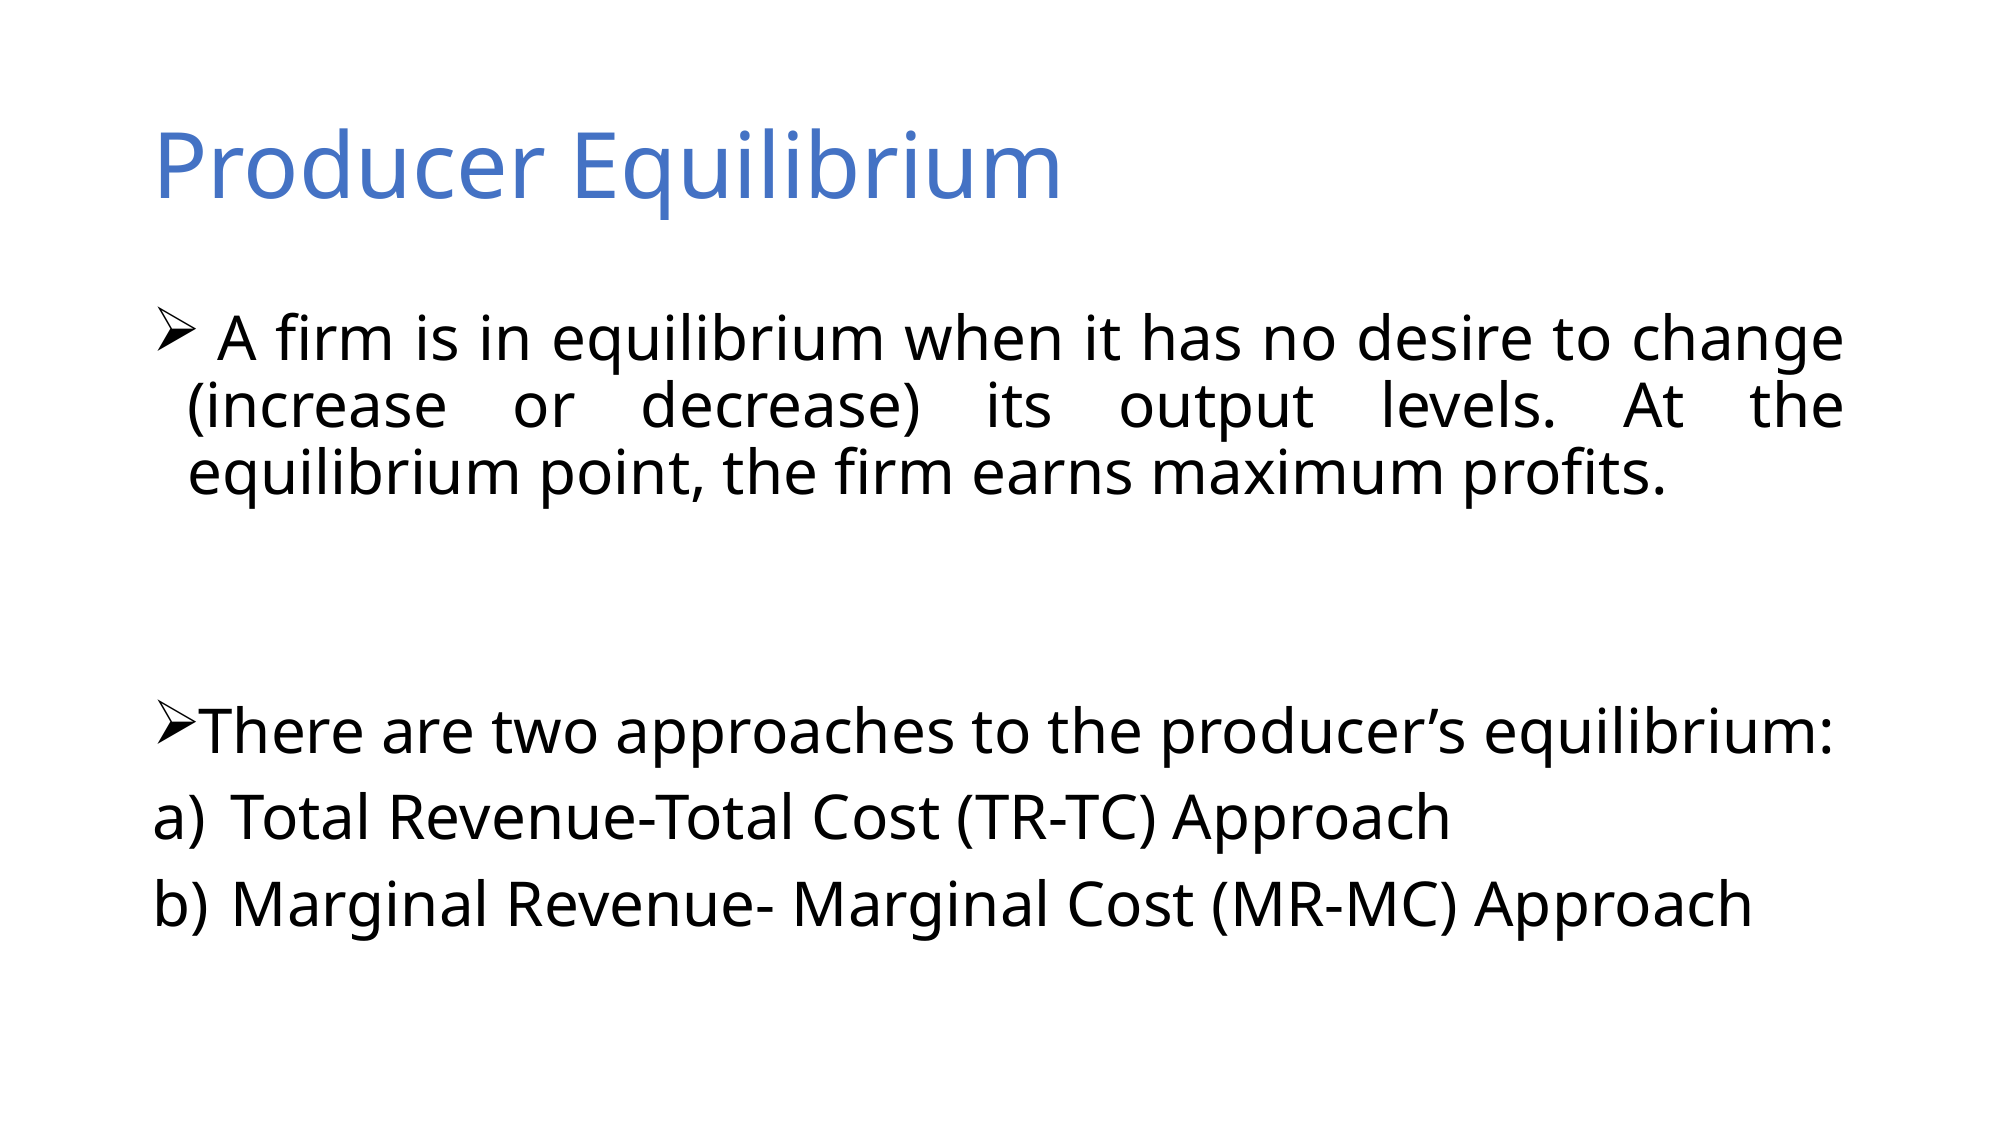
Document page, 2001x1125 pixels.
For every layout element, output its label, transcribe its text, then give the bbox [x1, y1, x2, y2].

title Producer Equilibrium [137, 59, 1863, 278]
list A firm is in equilibrium when it has no desire to change (increase or decrease) its output levels. At the equilibrium point, the firm earns maximum profits. There are two approaches to the producer’s equilibrium: Total Revenue-Total Cost (TR-TC) Approach Marginal Revenue- Marginal Cost (MR-MC) Approach [137, 299, 1863, 1014]
